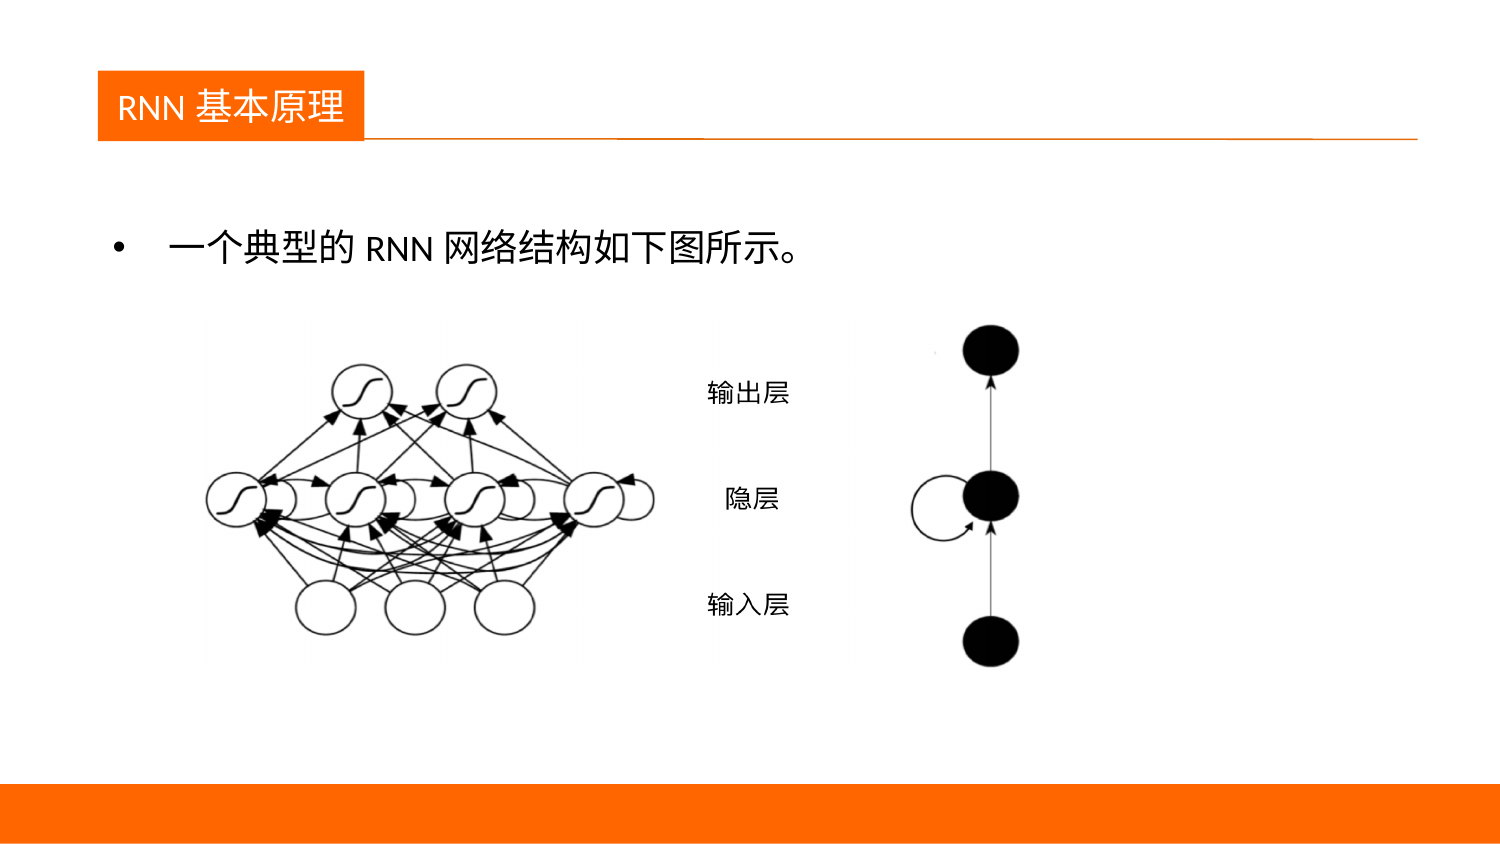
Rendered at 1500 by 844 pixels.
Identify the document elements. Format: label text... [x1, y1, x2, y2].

text_box RNN基本原理 [96, 68, 366, 143]
text_box [0, 782, 1500, 844]
text_box [99, 70, 130, 147]
picture [200, 319, 1030, 671]
text_box 一个典型的RNN网络结构如下图所示。 [97, 164, 1418, 329]
